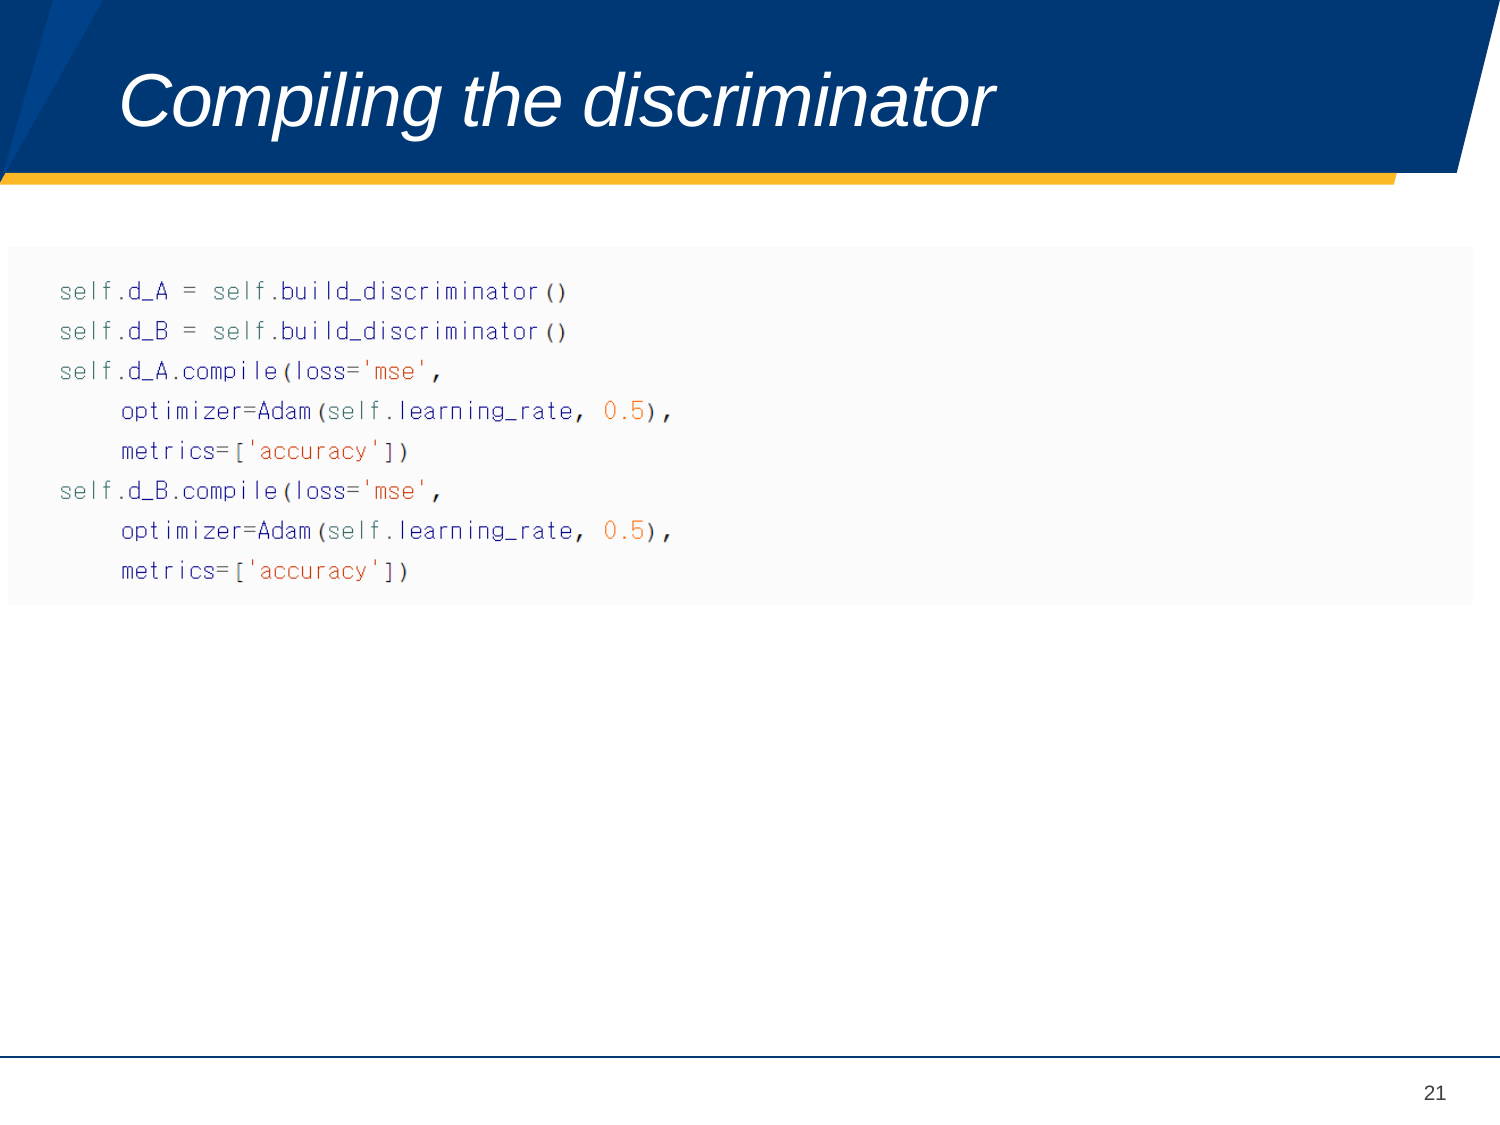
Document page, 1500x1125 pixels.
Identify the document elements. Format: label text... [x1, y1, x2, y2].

picture [0, 247, 1500, 605]
title Compiling the discriminator [103, 22, 1397, 171]
slide_number 21 [1366, 1061, 1462, 1122]
